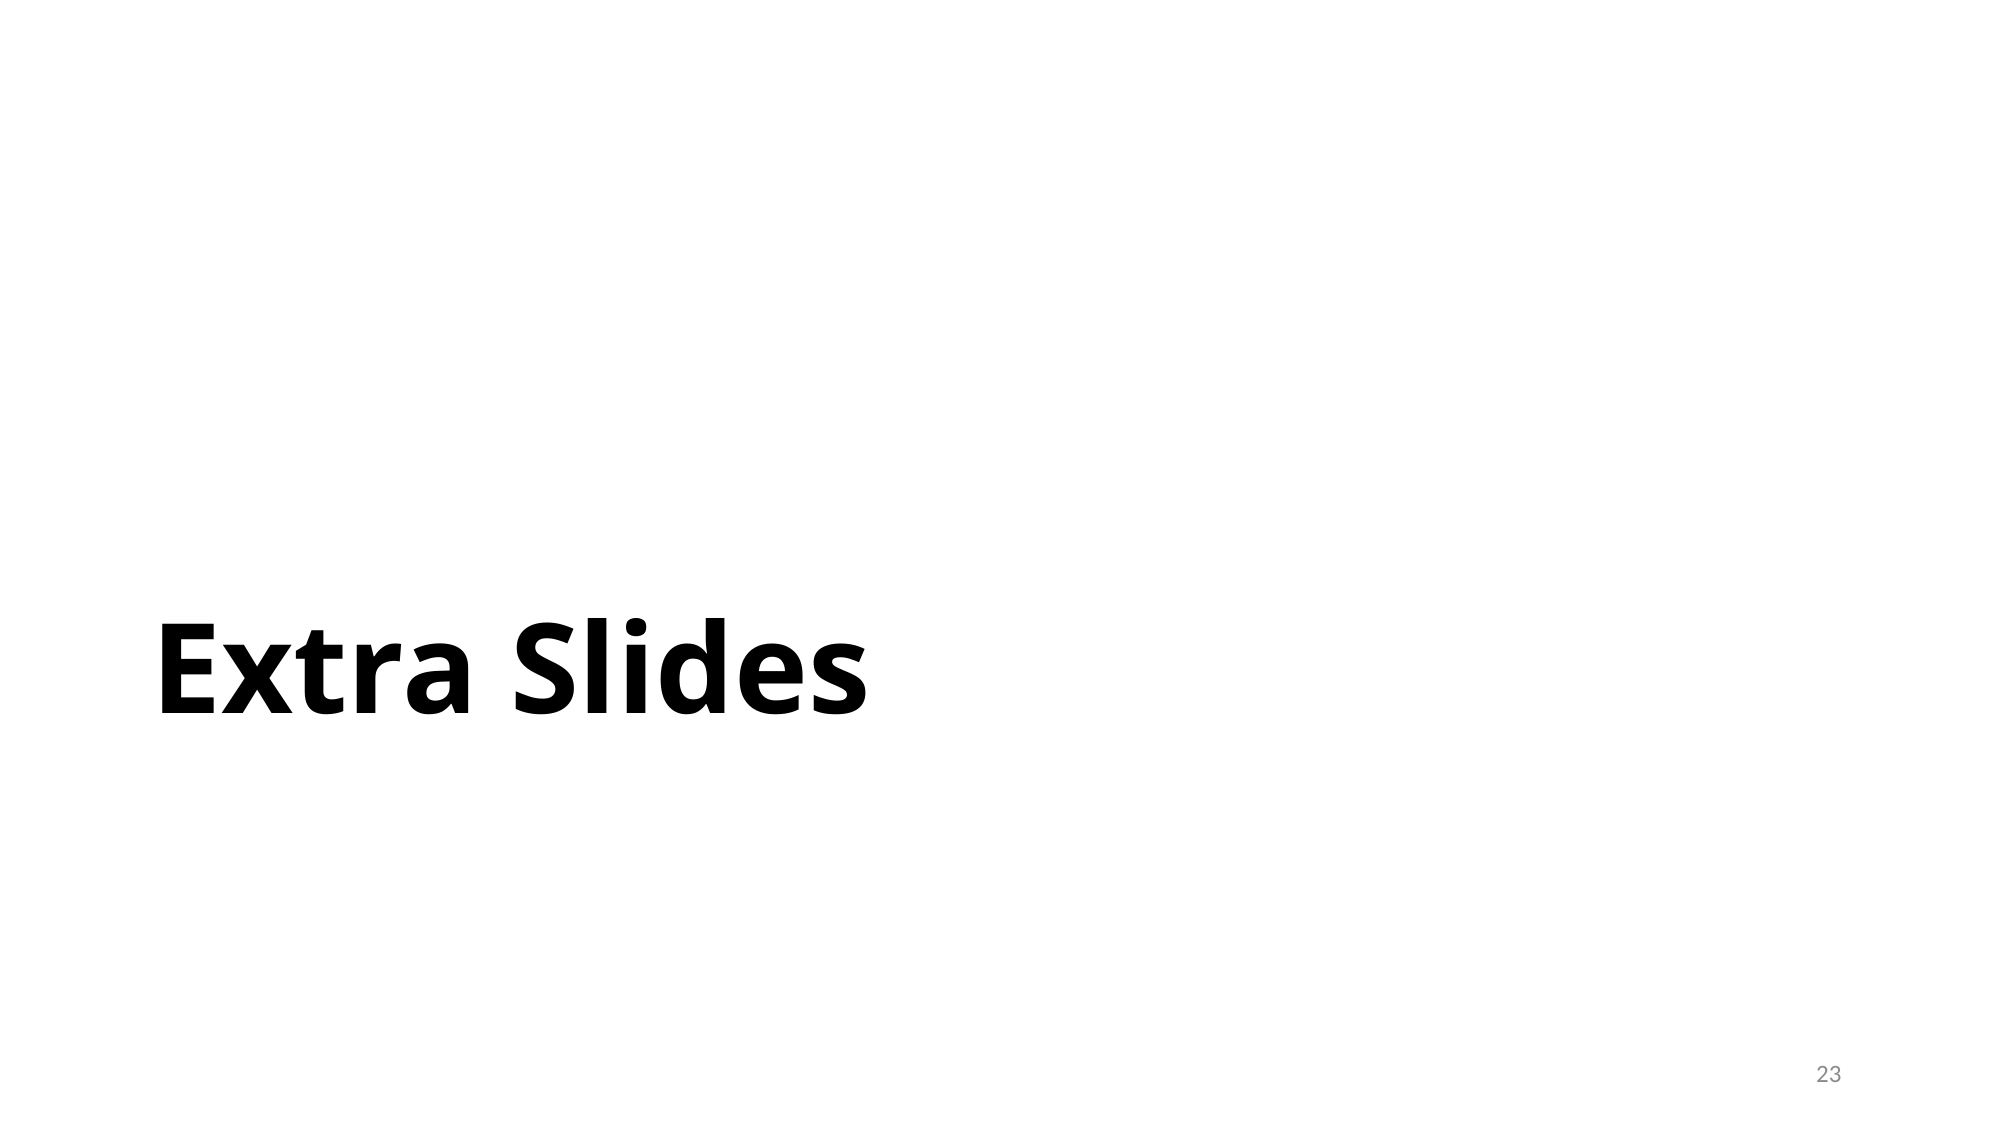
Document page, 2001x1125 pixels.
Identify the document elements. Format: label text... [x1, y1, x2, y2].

title Extra Slides [136, 280, 1862, 749]
slide_number 23 [1412, 1042, 1863, 1103]
